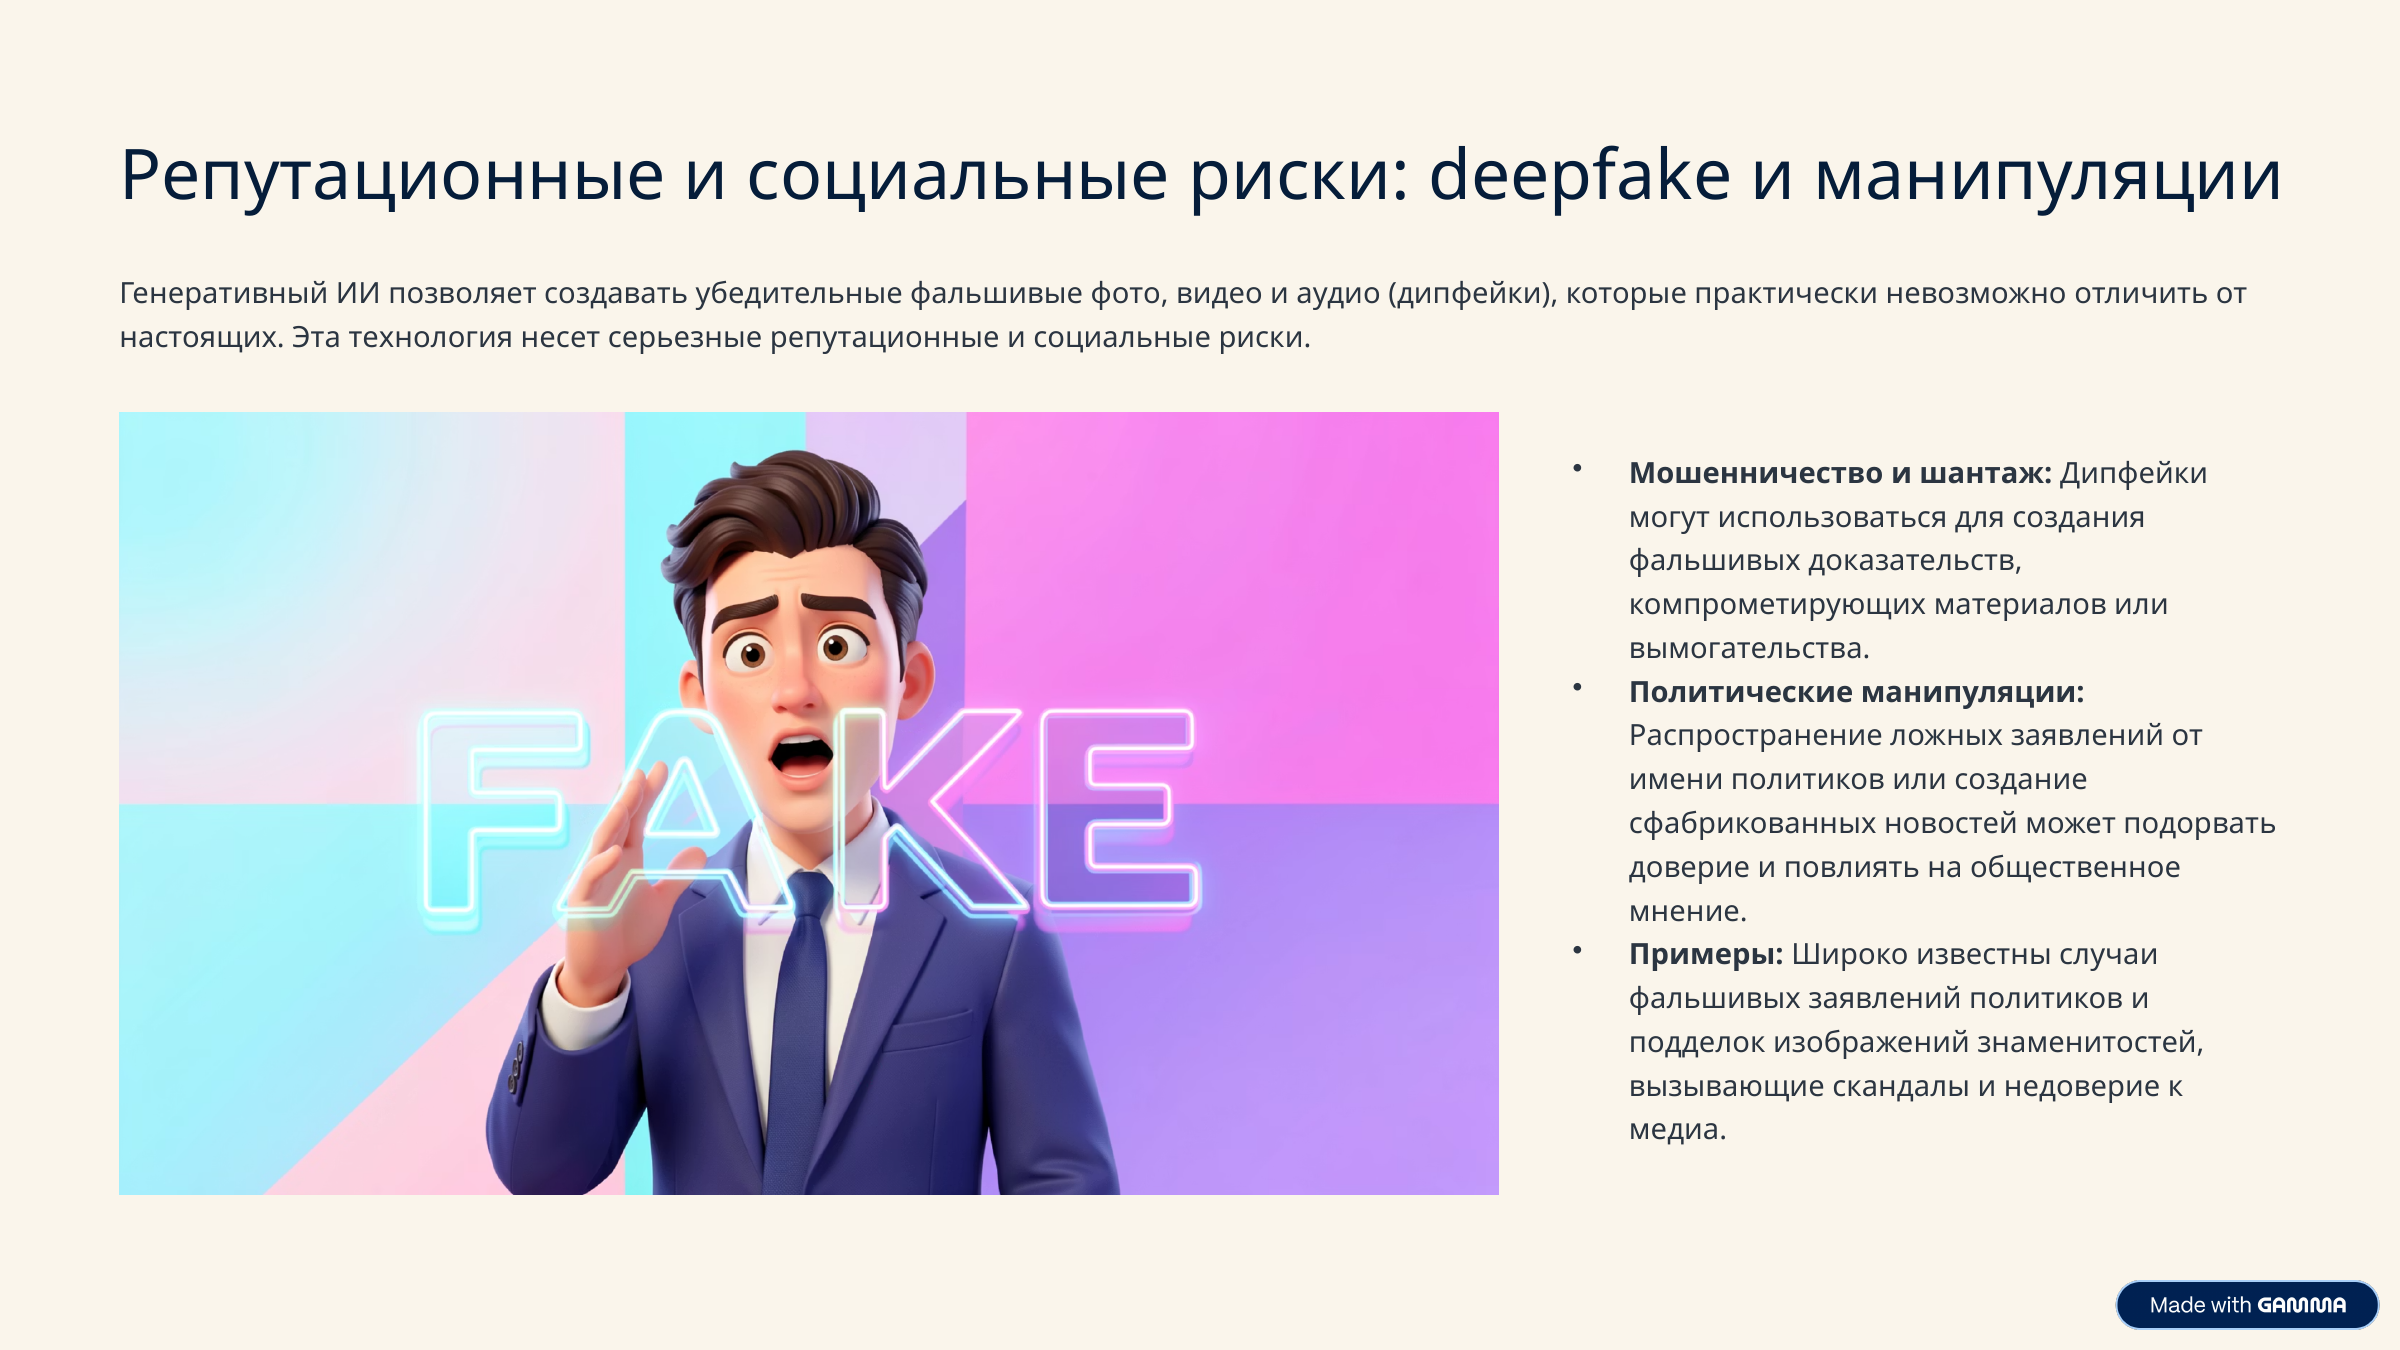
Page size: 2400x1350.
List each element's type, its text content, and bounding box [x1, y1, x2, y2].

picture [2106, 1271, 2389, 1339]
text_box Мошенничество и шантаж: Дипфейки могут использоваться для создания фальшивых доказательств, компрометирующих материалов или вымогательства. Политические манипуляции: Распространение ложных заявлений от имени политиков или создание сфабрикованных новостей может подорвать доверие и повлиять на общественное мнение. Примеры: Широко известны случаи фальшивых заявлений политиков и подделок изображений знаменитостей, вызывающие скандалы и недоверие к медиа. [1572, 445, 2282, 1159]
text_box Генеративный ИИ позволяет создавать убедительные фальшивые фото, видео и аудио (дипфейки), которые практически невозможно отличить от настоящих. Эта технология несет серьезные репутационные и социальные риски. [119, 265, 2281, 355]
text_box Репутационные и социальные риски: deepfake и манипуляции [119, 126, 2280, 214]
picture [119, 412, 1499, 1195]
